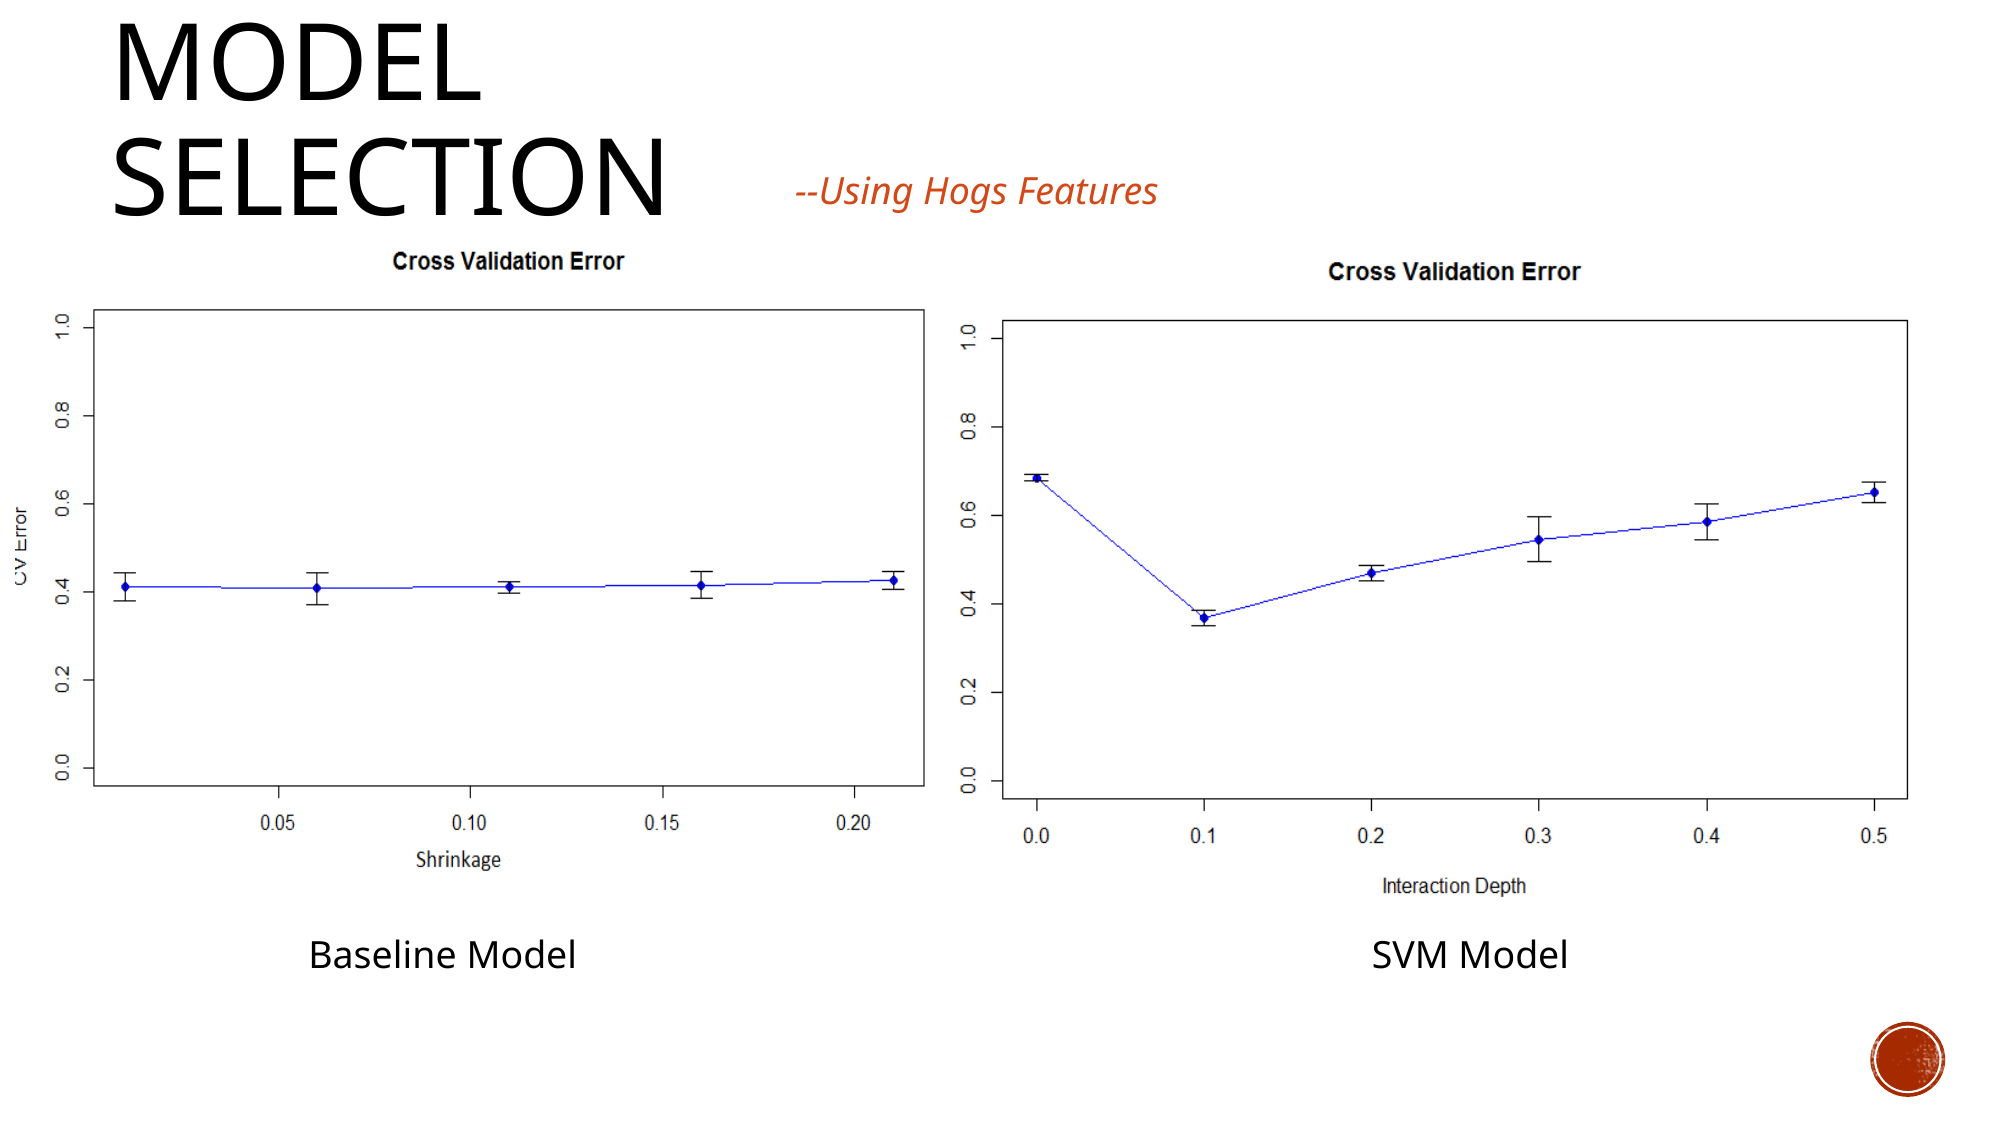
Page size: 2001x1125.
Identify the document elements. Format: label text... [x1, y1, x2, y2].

text_box Baseline Model [283, 923, 603, 984]
text_box --Using Hogs Features [780, 159, 1245, 219]
picture [907, 220, 1957, 924]
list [18, 222, 954, 884]
title Model Selection [95, 0, 886, 219]
text_box SVM Model [1277, 924, 1664, 984]
